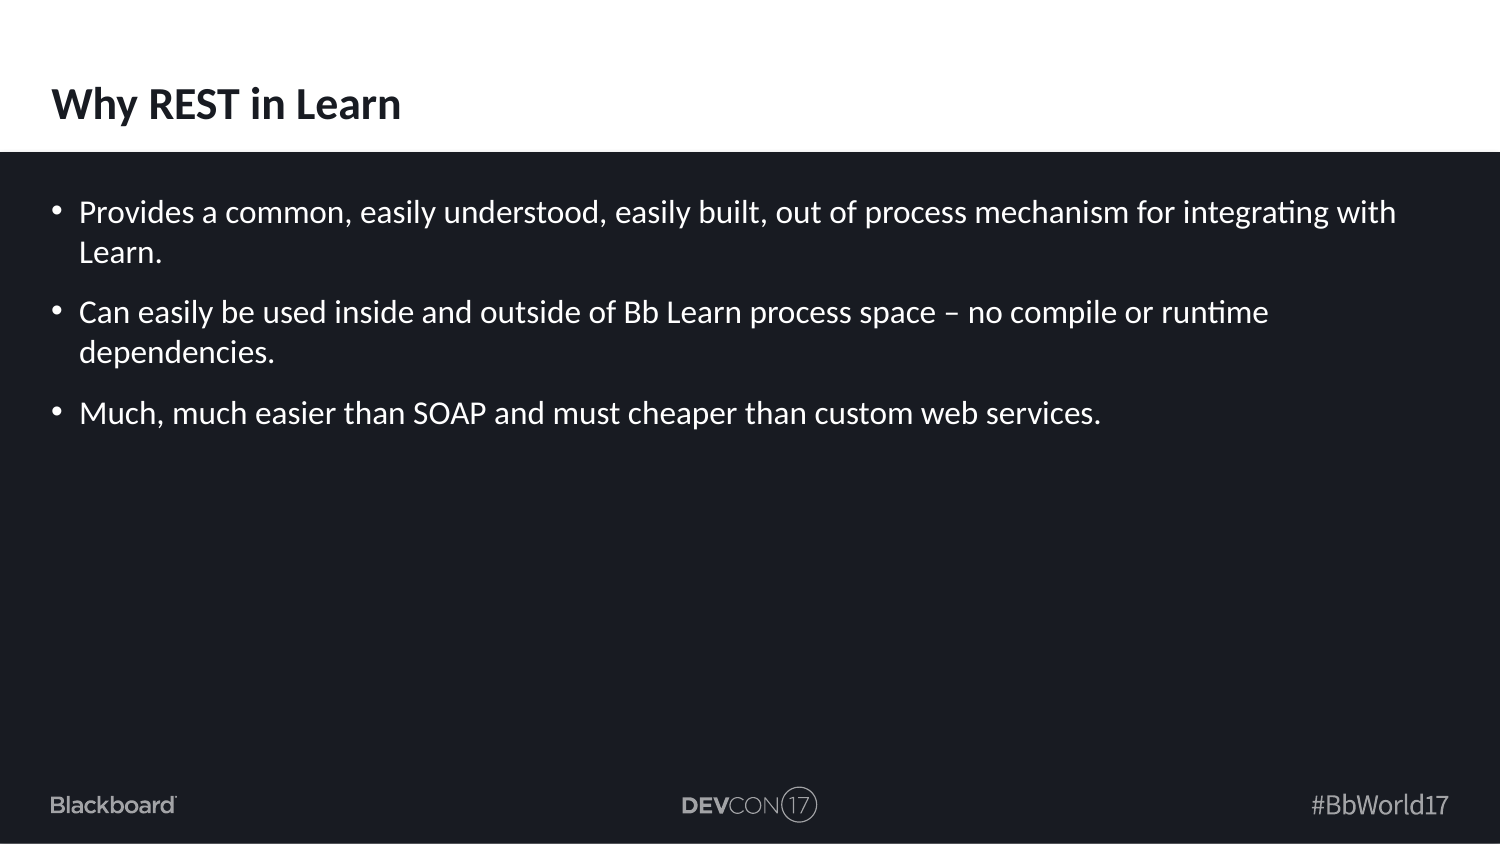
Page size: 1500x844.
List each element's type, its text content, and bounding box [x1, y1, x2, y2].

list Provides a common, easily understood, easily built, out of process mechanism for integrating with Learn. Can easily be used inside and outside of Bb Learn process space – no compile or runtime dependencies. Much, much easier than SOAP and must cheaper than custom web services. [51, 190, 1449, 766]
title Why REST in Learn [51, 35, 1449, 130]
